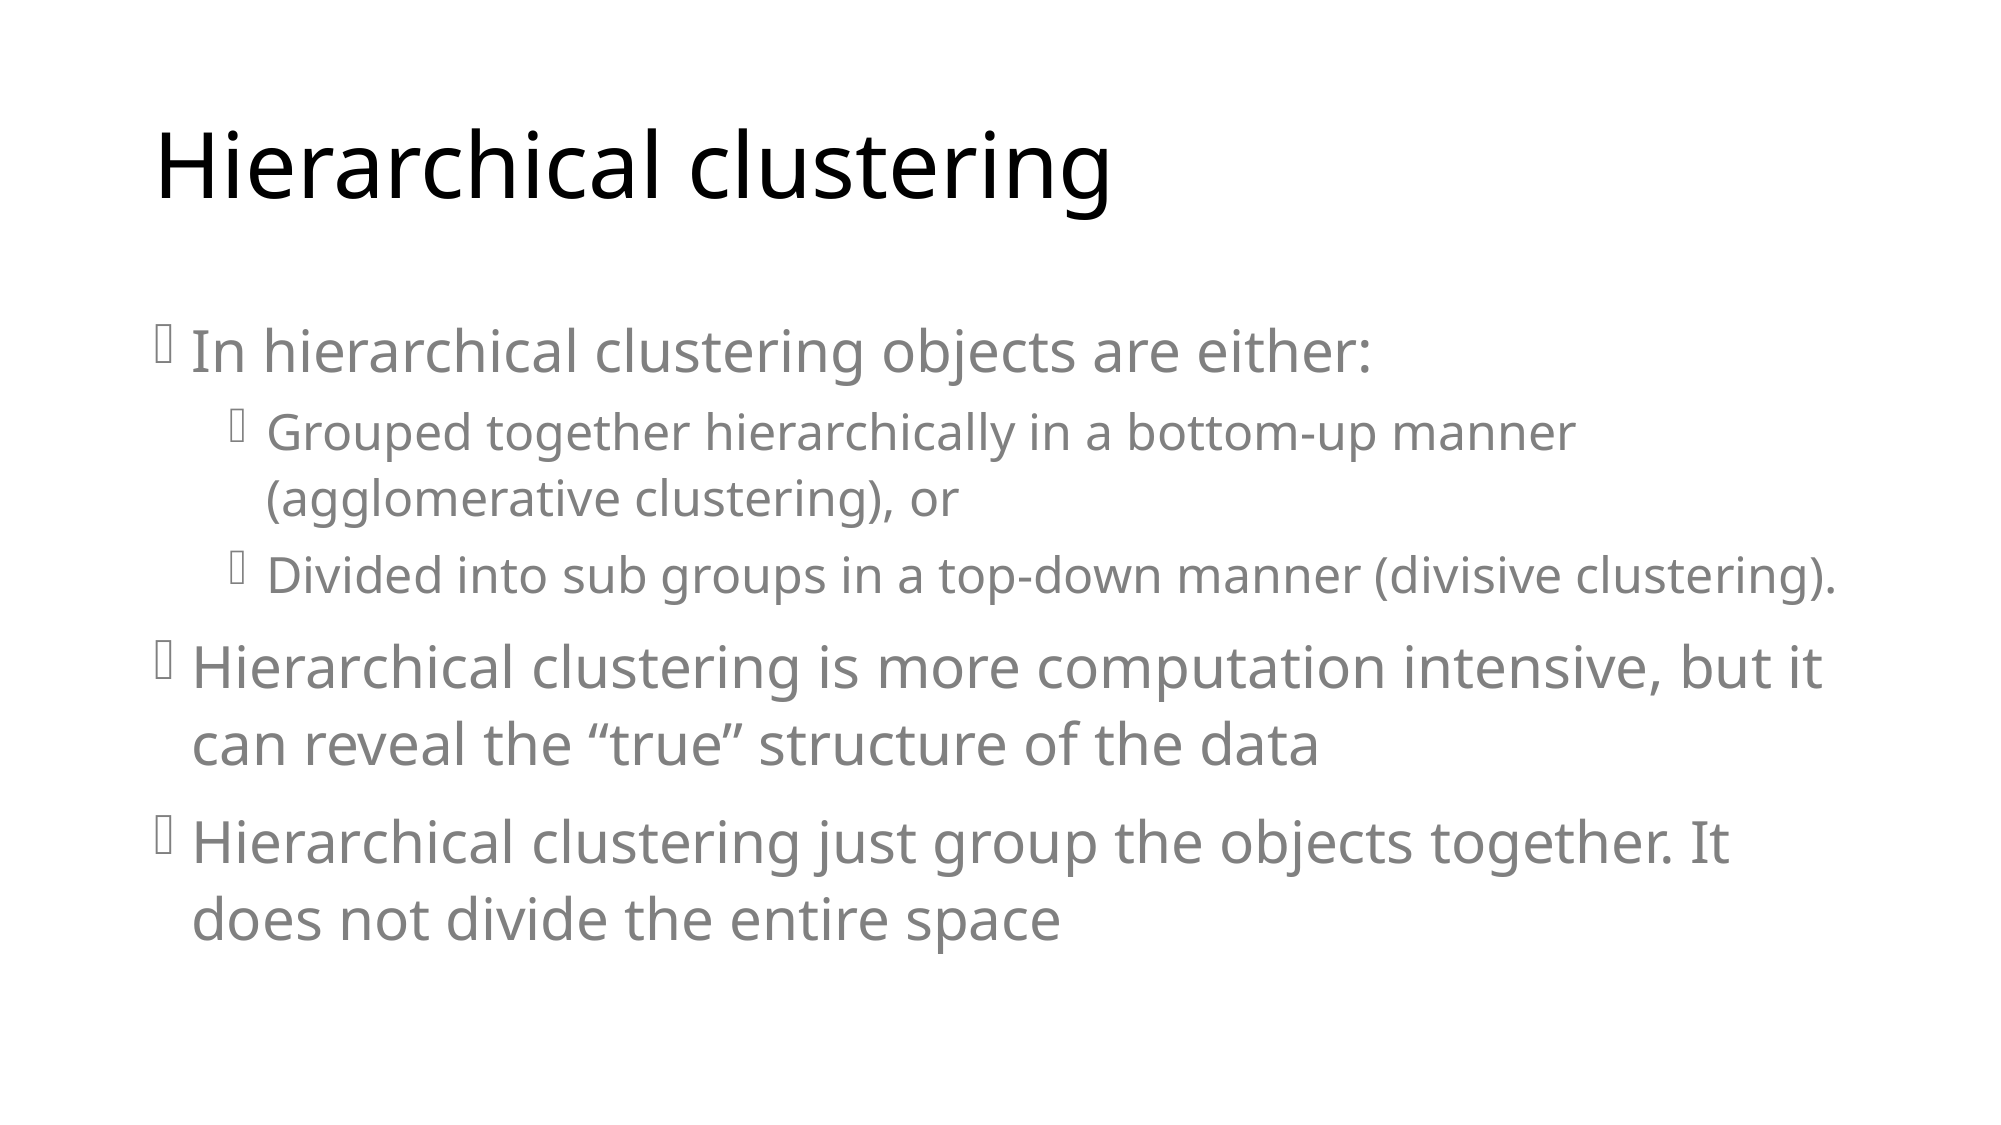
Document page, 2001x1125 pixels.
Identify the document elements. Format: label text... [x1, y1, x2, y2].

title Hierarchical clustering [138, 60, 1864, 278]
list In hierarchical clustering objects are either: Grouped together hierarchically in a bottom-up manner (agglomerative clustering), or Divided into sub groups in a top-down manner (divisive clustering). Hierarchical clustering is more computation intensive, but it can reveal the “true” structure of the data Hierarchical clustering just group the objects together. It does not divide the entire space [138, 299, 1864, 1014]
